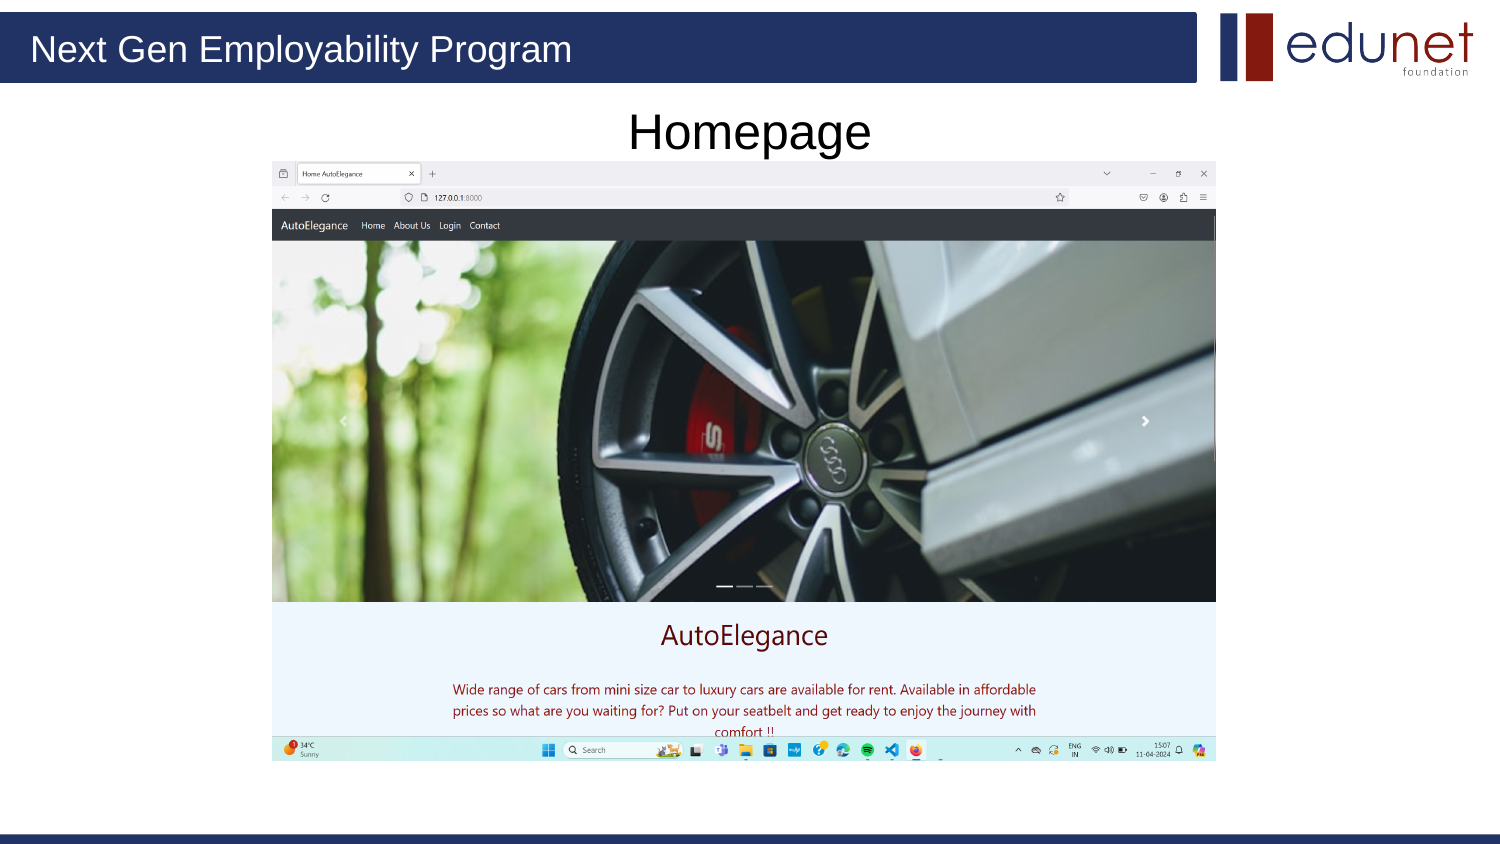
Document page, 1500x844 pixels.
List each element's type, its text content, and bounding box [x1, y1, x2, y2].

picture [272, 160, 1216, 761]
picture [1279, 14, 1482, 83]
title Homepage [25, 100, 1475, 175]
